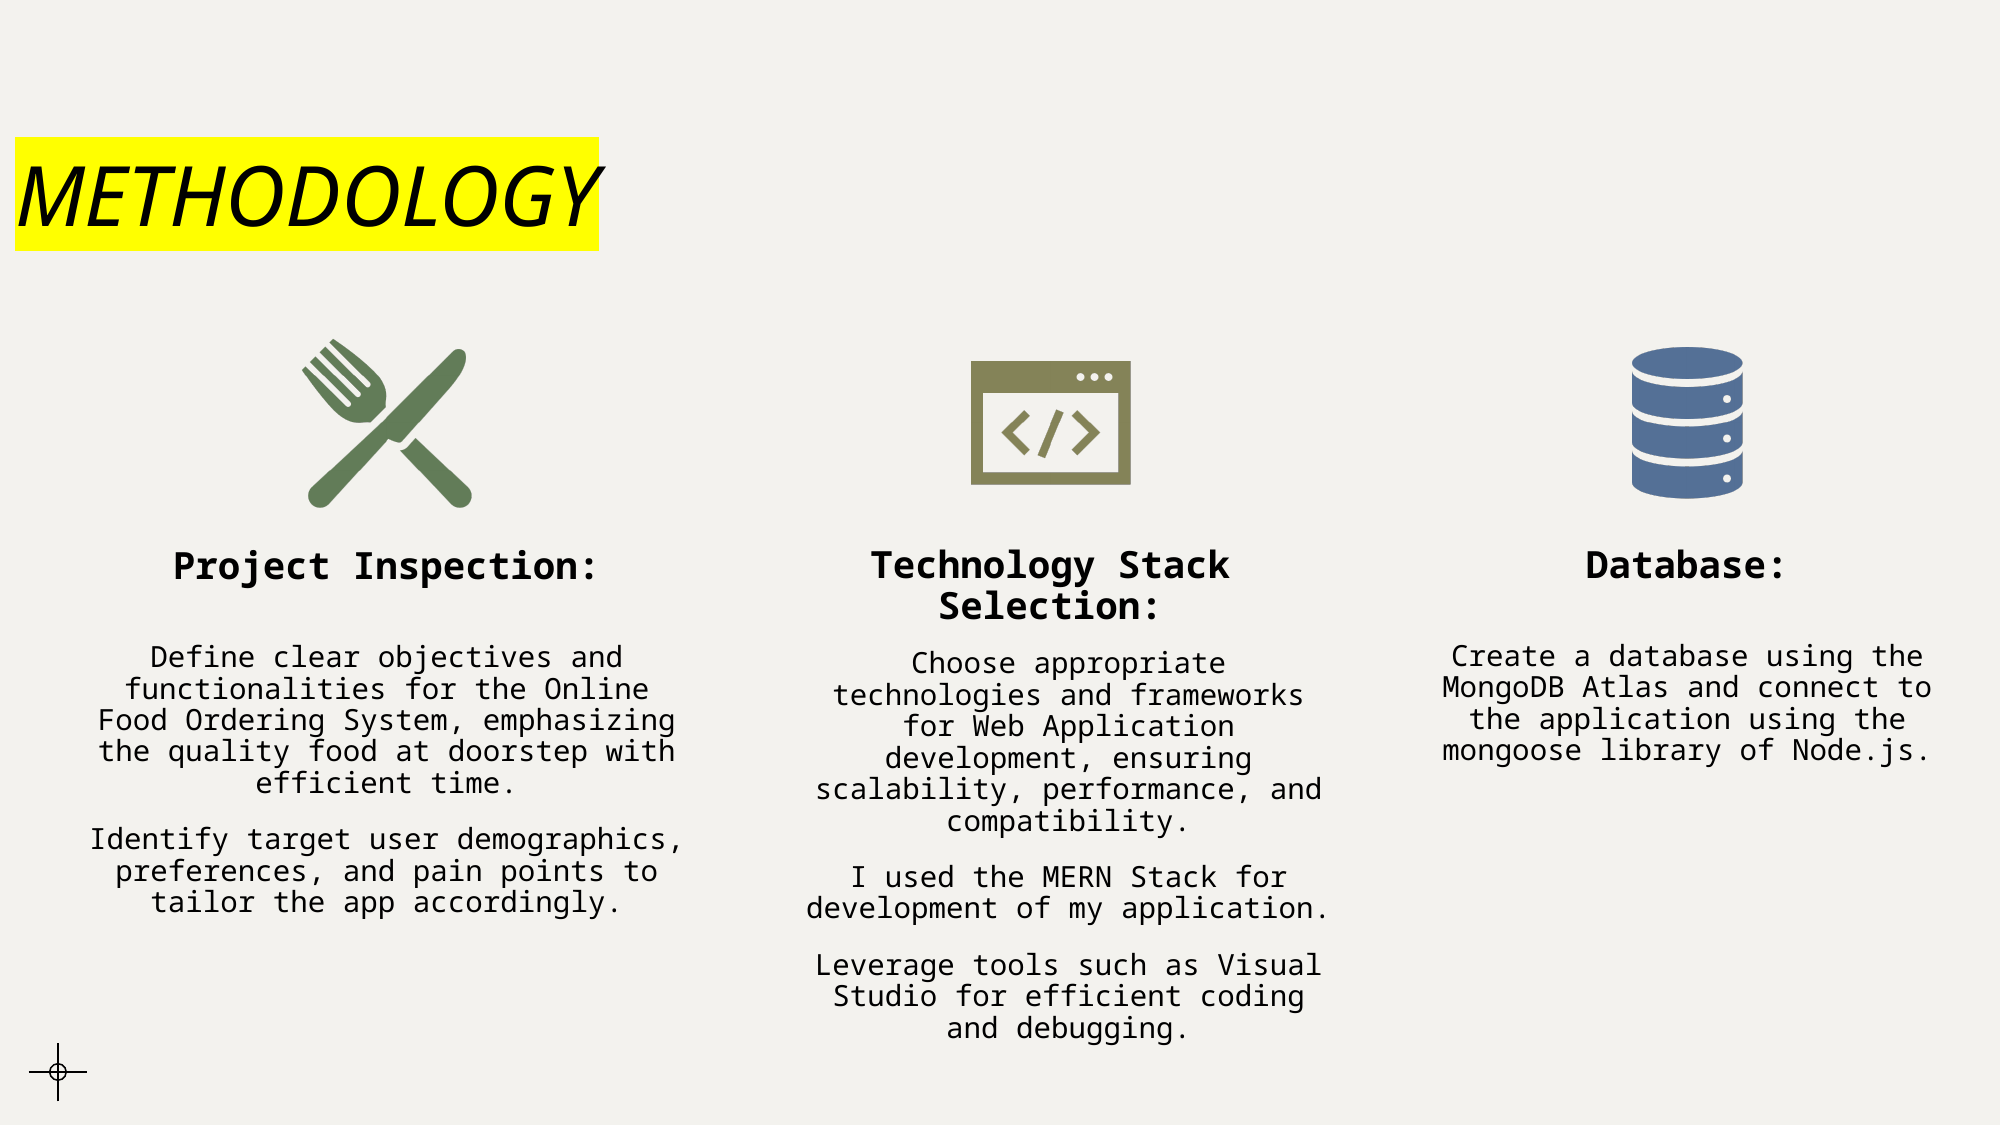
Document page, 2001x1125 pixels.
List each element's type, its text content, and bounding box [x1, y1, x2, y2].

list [87, 221, 1960, 1109]
title METHODOLOGY [0, 46, 1688, 251]
